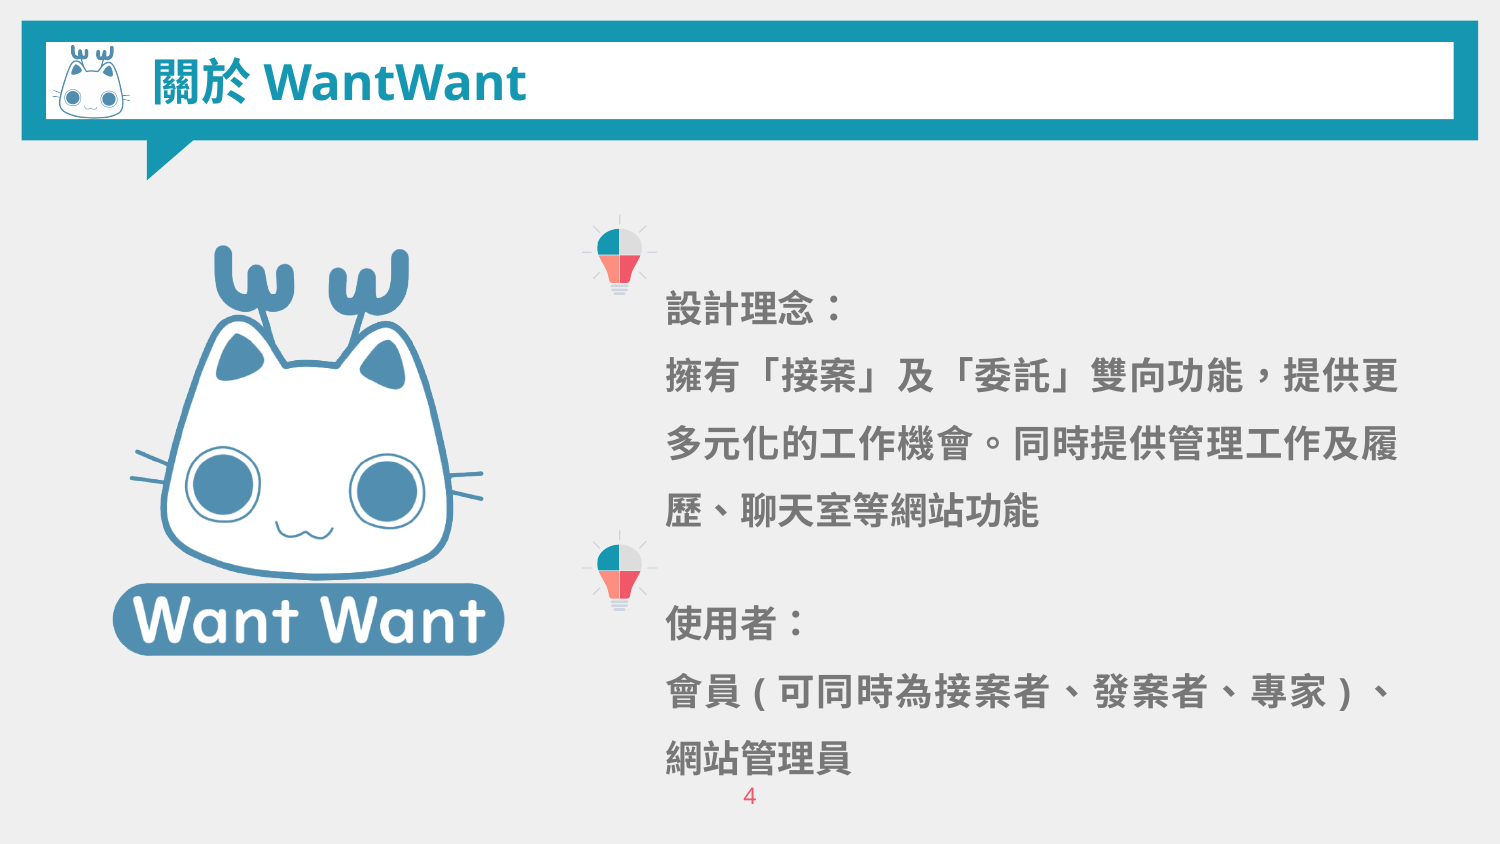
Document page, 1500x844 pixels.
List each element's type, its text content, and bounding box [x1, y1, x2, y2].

text_box 設計理念： 擁有「接案」及「委託」雙向功能，提供更多元化的工作機會。同時提供管理工作及履歷、聊天室等網站功能 [650, 254, 1430, 540]
picture [51, 41, 132, 122]
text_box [581, 214, 658, 296]
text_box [581, 529, 658, 612]
picture [91, 238, 521, 665]
title 關於WantWant [136, 20, 1441, 141]
slide_number 4 [705, 788, 795, 832]
text_box 使用者： 會員(可同時為接案者、發案者、專家)、網站管理員 [650, 570, 1430, 788]
